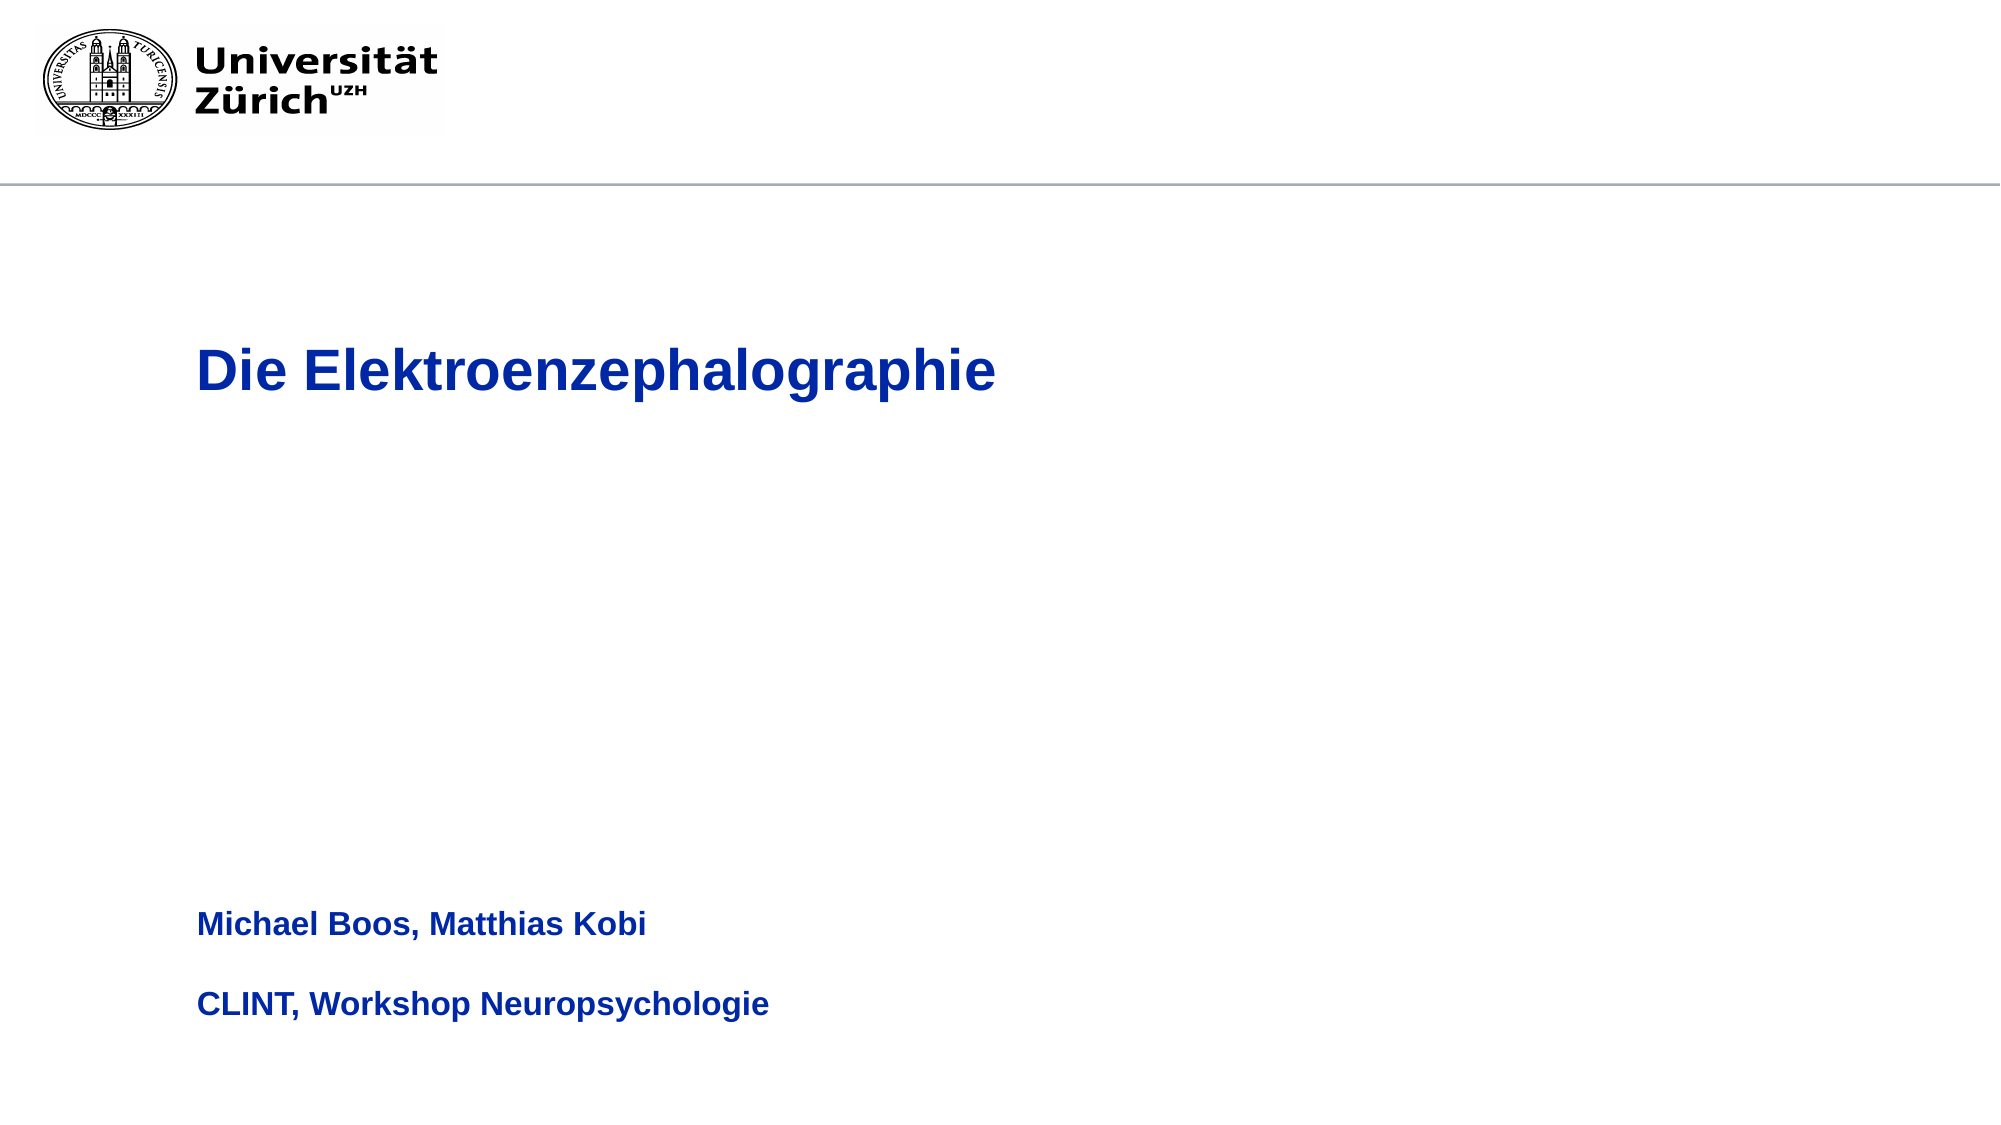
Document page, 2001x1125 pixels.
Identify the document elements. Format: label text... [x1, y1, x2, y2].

title Die Elektroenzephalographie Michael Boos, Matthias Kobi CLINT, Workshop Neuropsychologie [196, 326, 1804, 539]
picture [35, 23, 445, 136]
